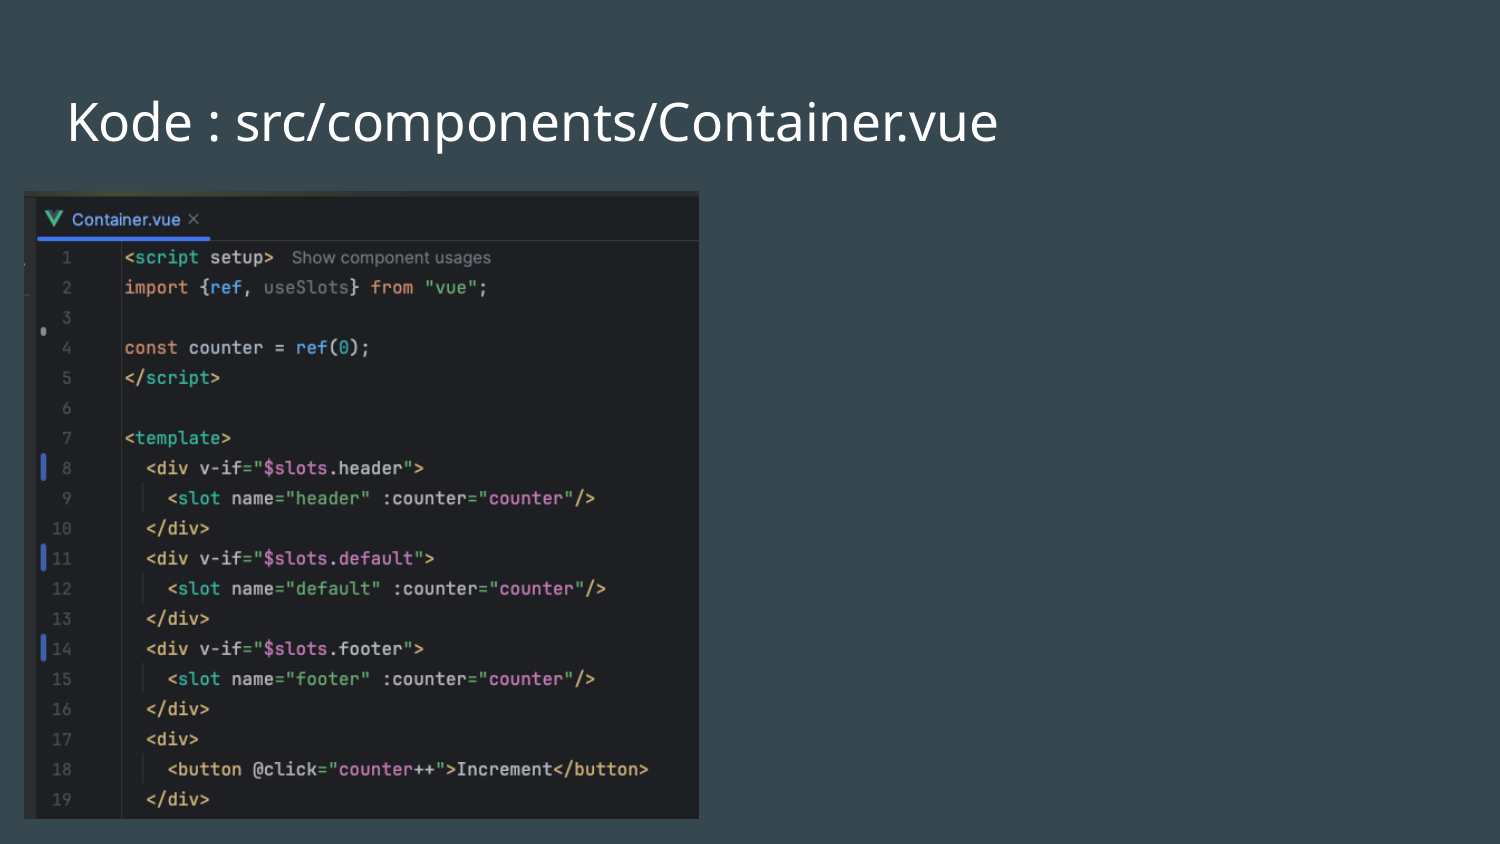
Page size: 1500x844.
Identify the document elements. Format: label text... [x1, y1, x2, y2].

title Kode : src/components/Container.vue [51, 72, 1449, 167]
picture [24, 191, 699, 819]
